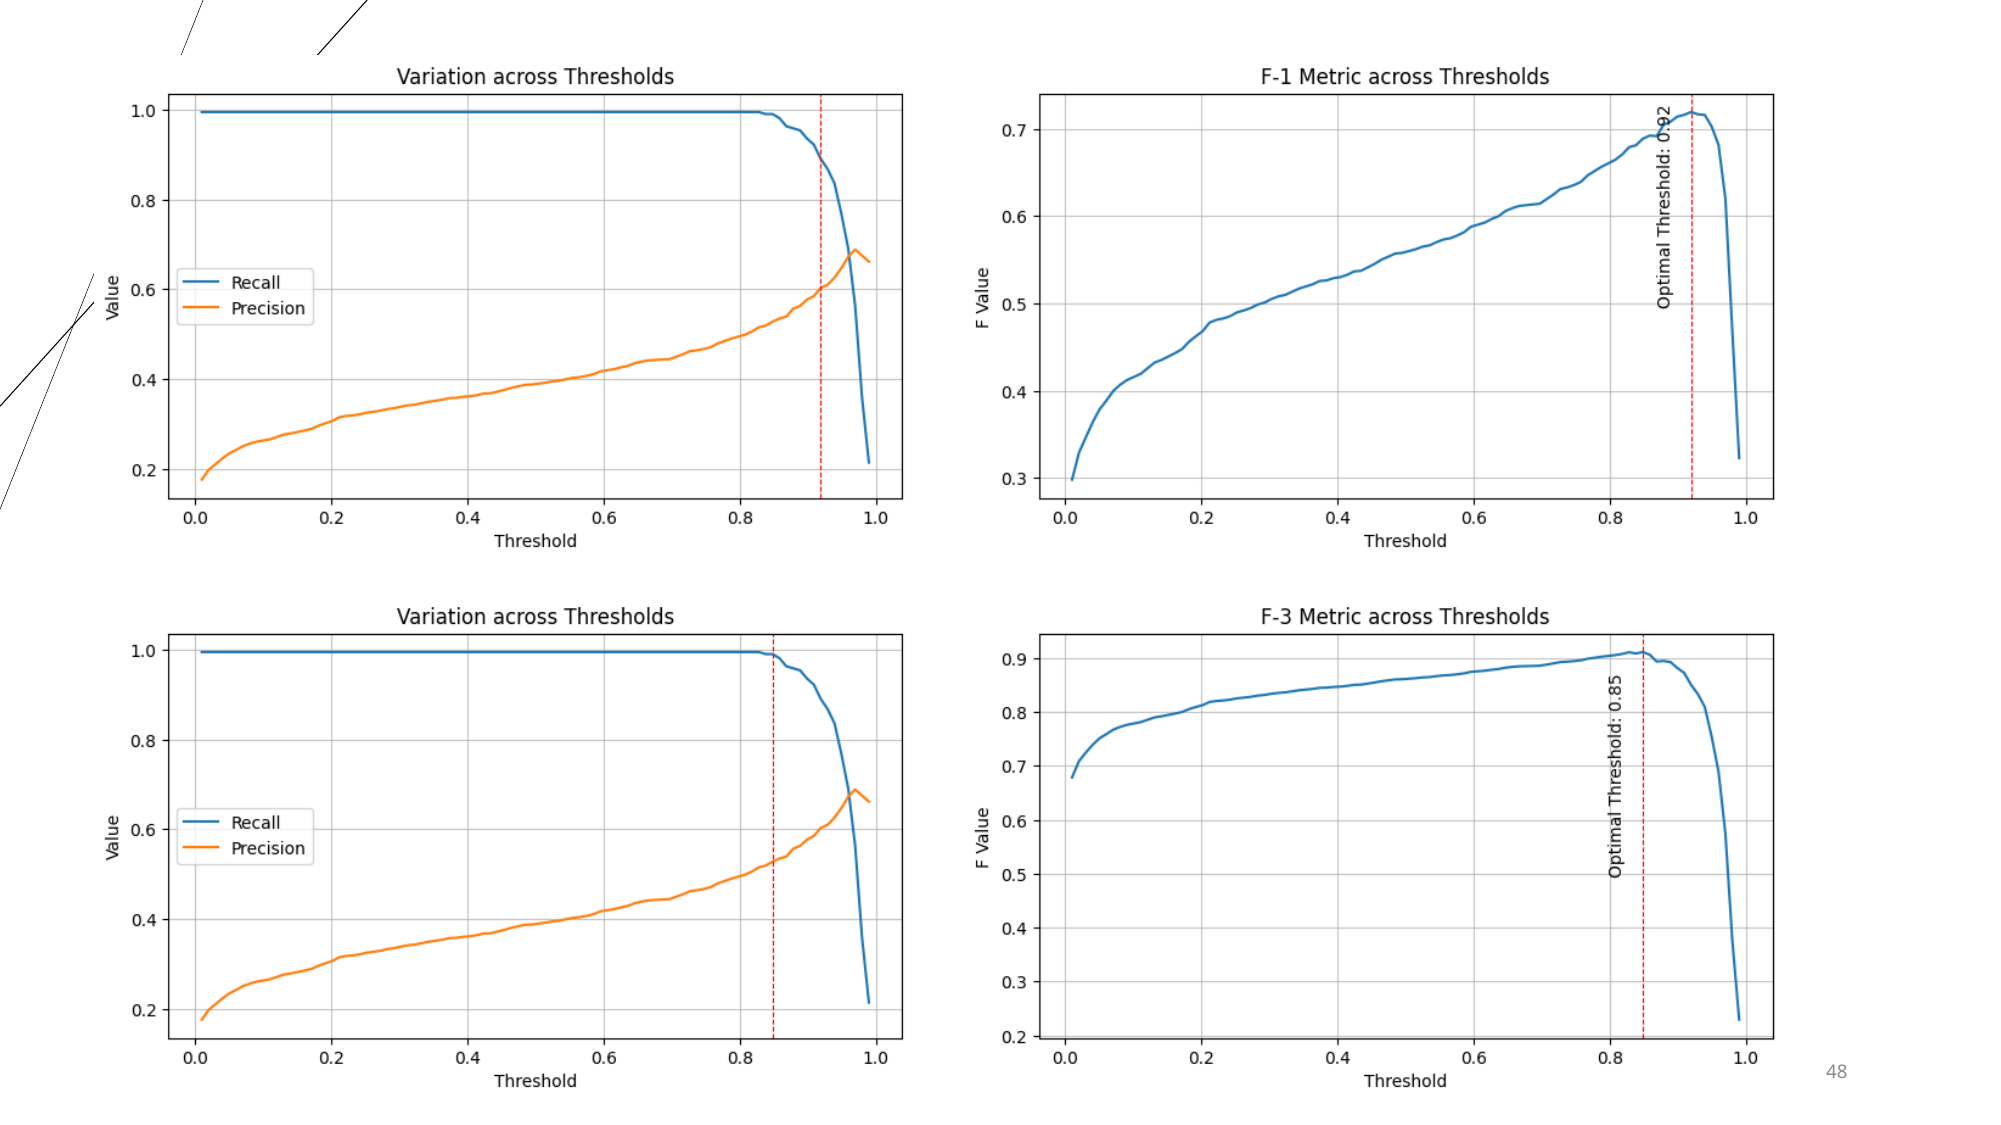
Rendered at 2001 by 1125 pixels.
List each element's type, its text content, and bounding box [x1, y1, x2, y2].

slide_number 48 [1784, 1042, 1863, 1103]
picture [94, 595, 1784, 1103]
picture [94, 55, 1784, 563]
